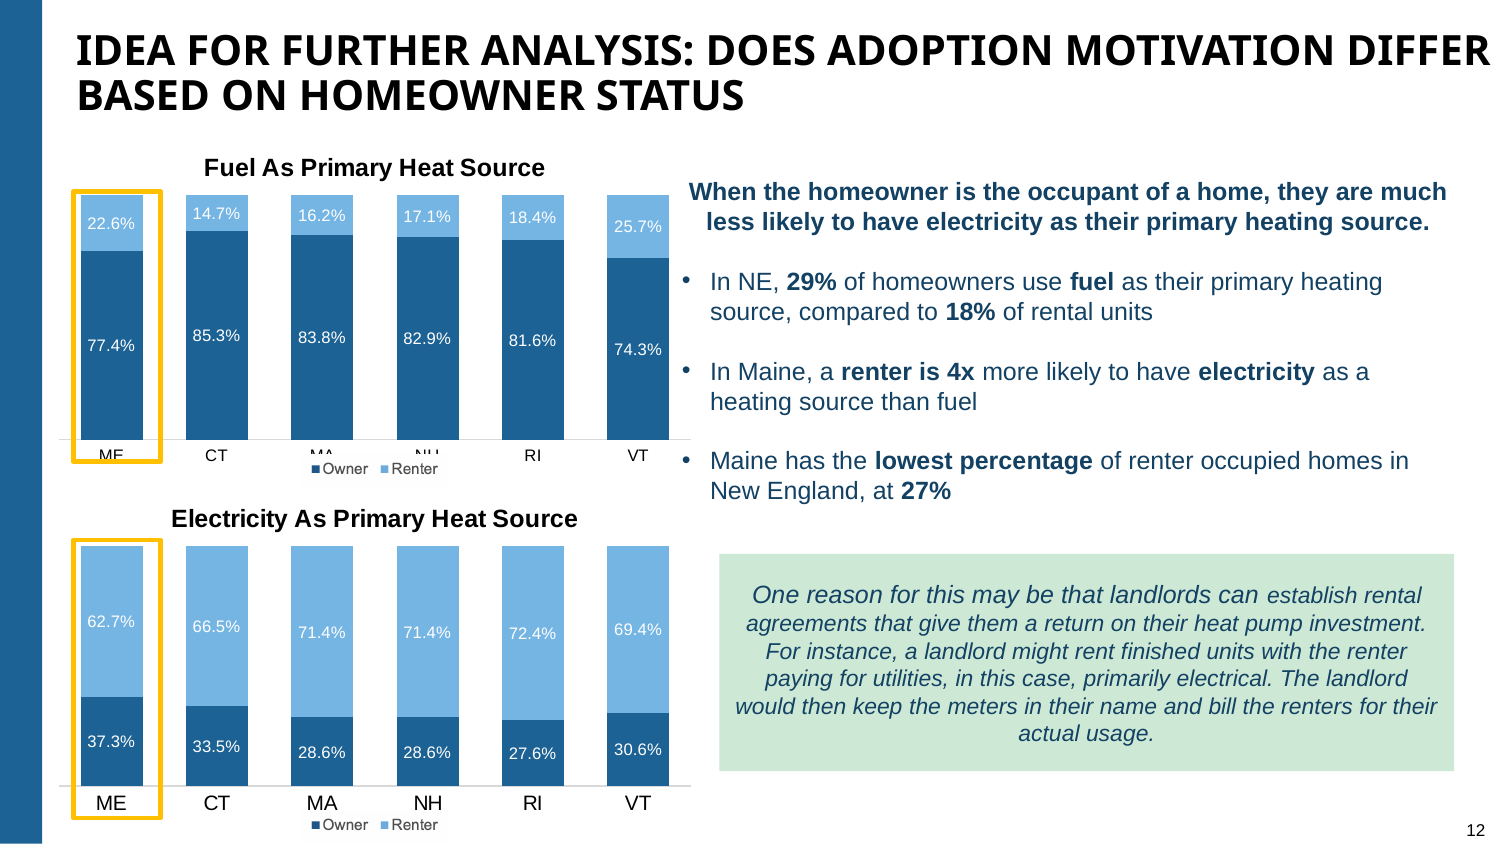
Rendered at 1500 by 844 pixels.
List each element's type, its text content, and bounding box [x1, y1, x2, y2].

text_box One reason for this may be that landlords can establish rental agreements that give them a return on their heat pump investment. For instance, a landlord might rent finished units with the renter paying for utilities, in this case, primarily electrical. The landlord would then keep the meters in their name and bill the renters for their actual usage. [718, 553, 1455, 772]
title Idea for further analysis: does adoption motivation differ based on homeowner status [60, 36, 1500, 113]
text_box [45, 132, 705, 844]
text_box When the homeowner is the occupant of a home, they are much less likely to have electricity as their primary heating source. In NE, 29% of homeowners use fuel as their primary heating source, compared to 18% of rental units In Maine, a renter is 4x more likely to have electricity as a heating source than fuel Maine has the lowest percentage of renter occupied homes in New England, at 27% [705, 167, 1471, 513]
